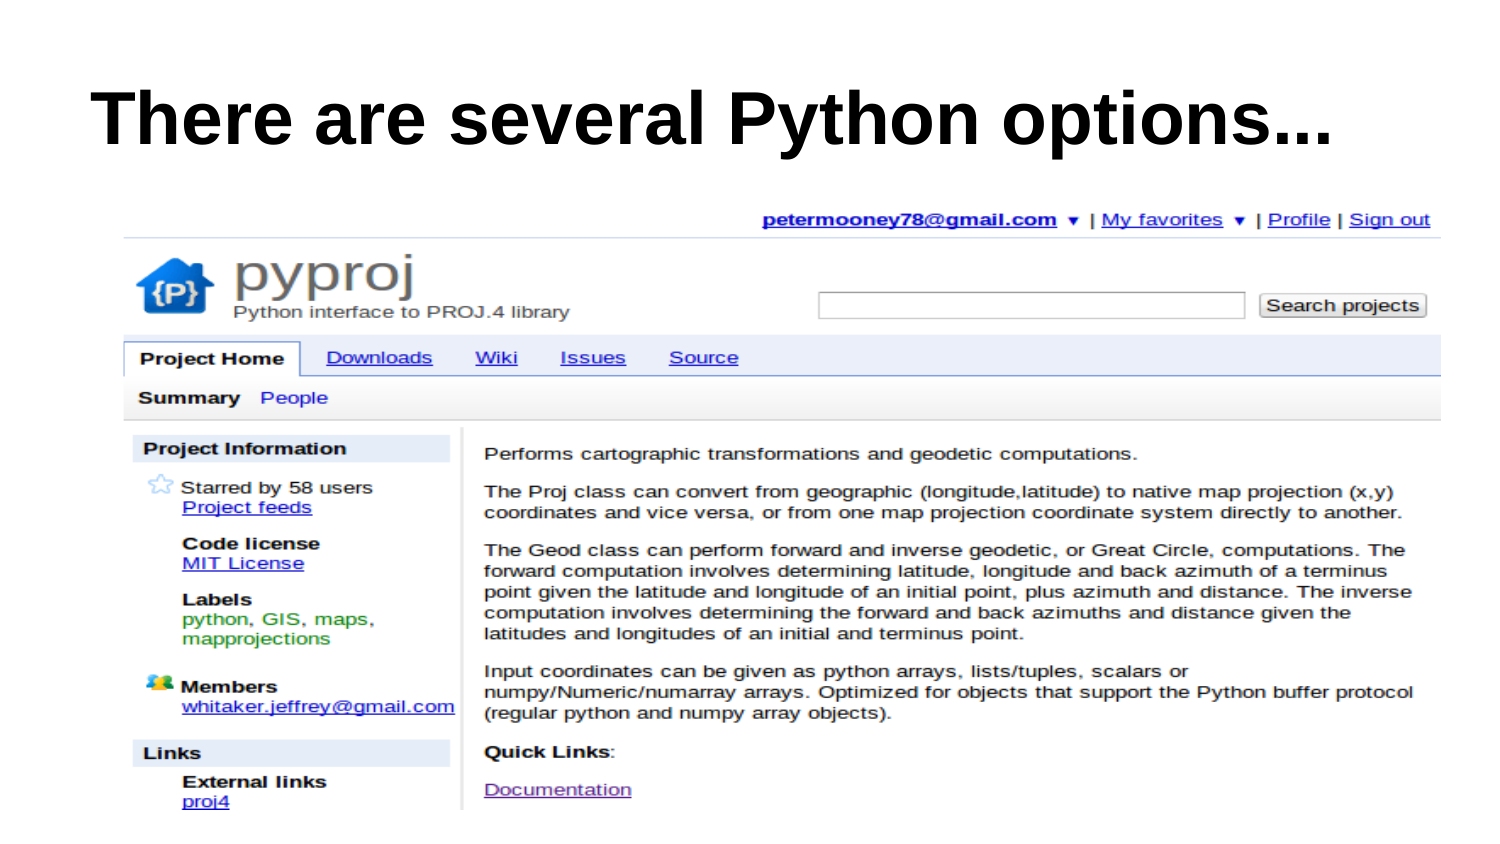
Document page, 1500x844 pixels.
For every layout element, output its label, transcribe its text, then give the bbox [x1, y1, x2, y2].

text_box [123, 206, 1441, 810]
title There are several Python options... [75, 33, 1425, 175]
